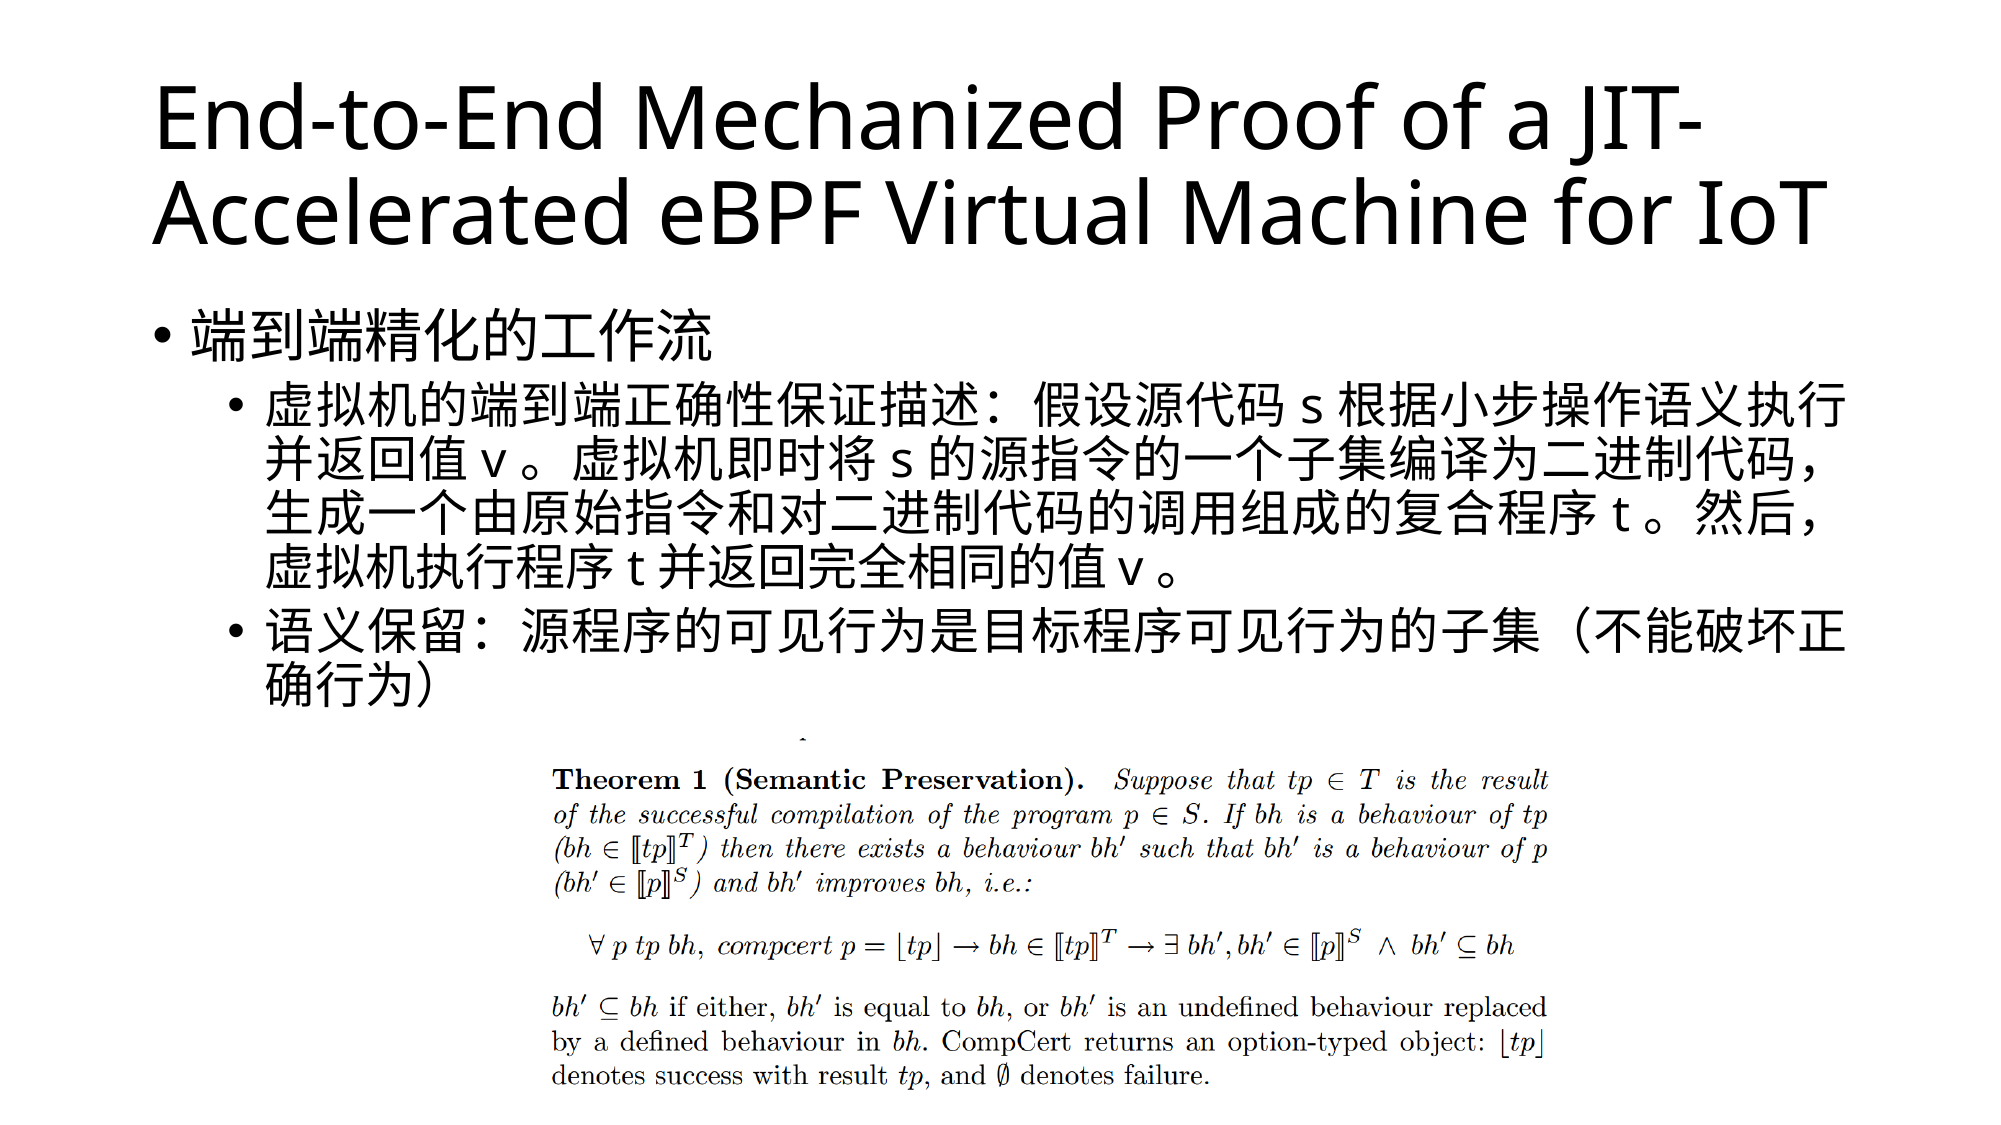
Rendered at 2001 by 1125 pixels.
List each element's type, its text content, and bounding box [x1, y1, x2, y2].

picture [530, 738, 1565, 1095]
list 端到端精化的工作流 虚拟机的端到端正确性保证描述：假设源代码s根据小步操作语义执行并返回值v。虚拟机即时将s的源指令的一个子集编译为二进制代码，生成一个由原始指令和对二进制代码的调用组成的复合程序t。然后，虚拟机执行程序t并返回完全相同的值v。 语义保留：源程序的可见行为是目标程序可见行为的子集（不能破坏正确行为） [137, 299, 1863, 1014]
title End-to-End Mechanized Proof of a JIT-Accelerated eBPF Virtual Machine for IoT [137, 59, 1863, 278]
